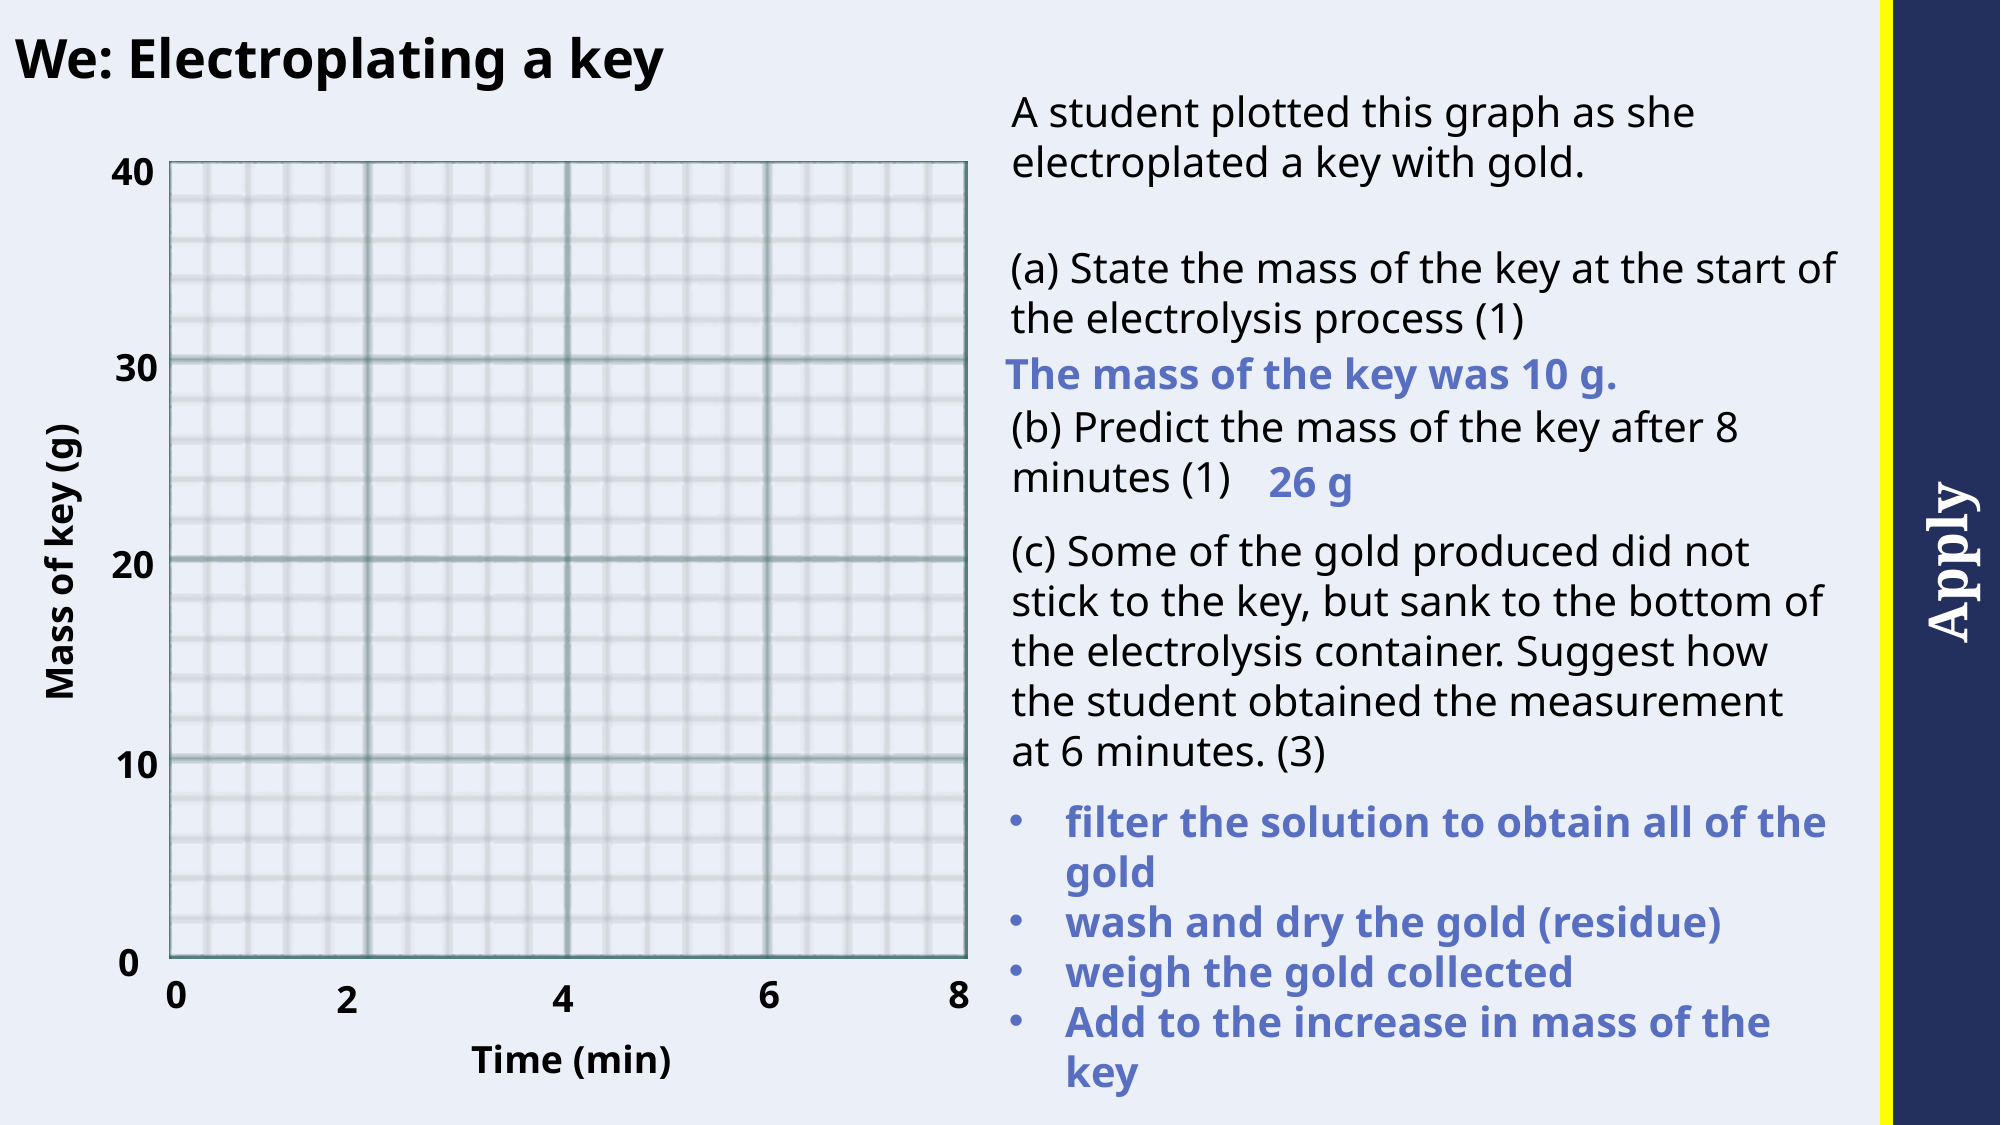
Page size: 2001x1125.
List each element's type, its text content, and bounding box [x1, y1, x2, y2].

text_box 8 [933, 964, 985, 1024]
text_box 40 [96, 140, 170, 200]
text_box A student plotted this graph as she electroplated a key with gold. [996, 78, 1872, 193]
text_box (c) Some of the gold produced did not stick to the key, but sank to the bottom of the electrolysis container. Suggest how the student obtained the measurement at 6 minutes. (3) [996, 517, 1839, 782]
text_box 6 [743, 964, 795, 1024]
text_box 30 [100, 336, 169, 397]
text_box 2 [321, 968, 373, 1029]
text_box (a) State the mass of the key at the start of the electrolysis process (1) [995, 234, 1871, 350]
text_box Time (min) [456, 1029, 687, 1089]
text_box 10 [100, 733, 169, 794]
text_box filter the solution to obtain all of the gold wash and dry the gold (residue) weigh the gold collected Add to the increase in mass of the key [994, 788, 1869, 1103]
text_box Mass of key (g) [27, 408, 88, 717]
text_box 0 [103, 931, 155, 991]
text_box 0 [150, 963, 202, 1024]
picture [169, 161, 968, 959]
text_box The mass of the key was 10 g. [990, 340, 1633, 405]
text_box 26 g [1253, 447, 1369, 513]
title We: Electroplating a key [0, 0, 1743, 119]
text_box (b) Predict the mass of the key after 8 minutes (1) [996, 393, 1839, 508]
text_box 4 [537, 968, 589, 1028]
text_box 20 [96, 533, 169, 594]
